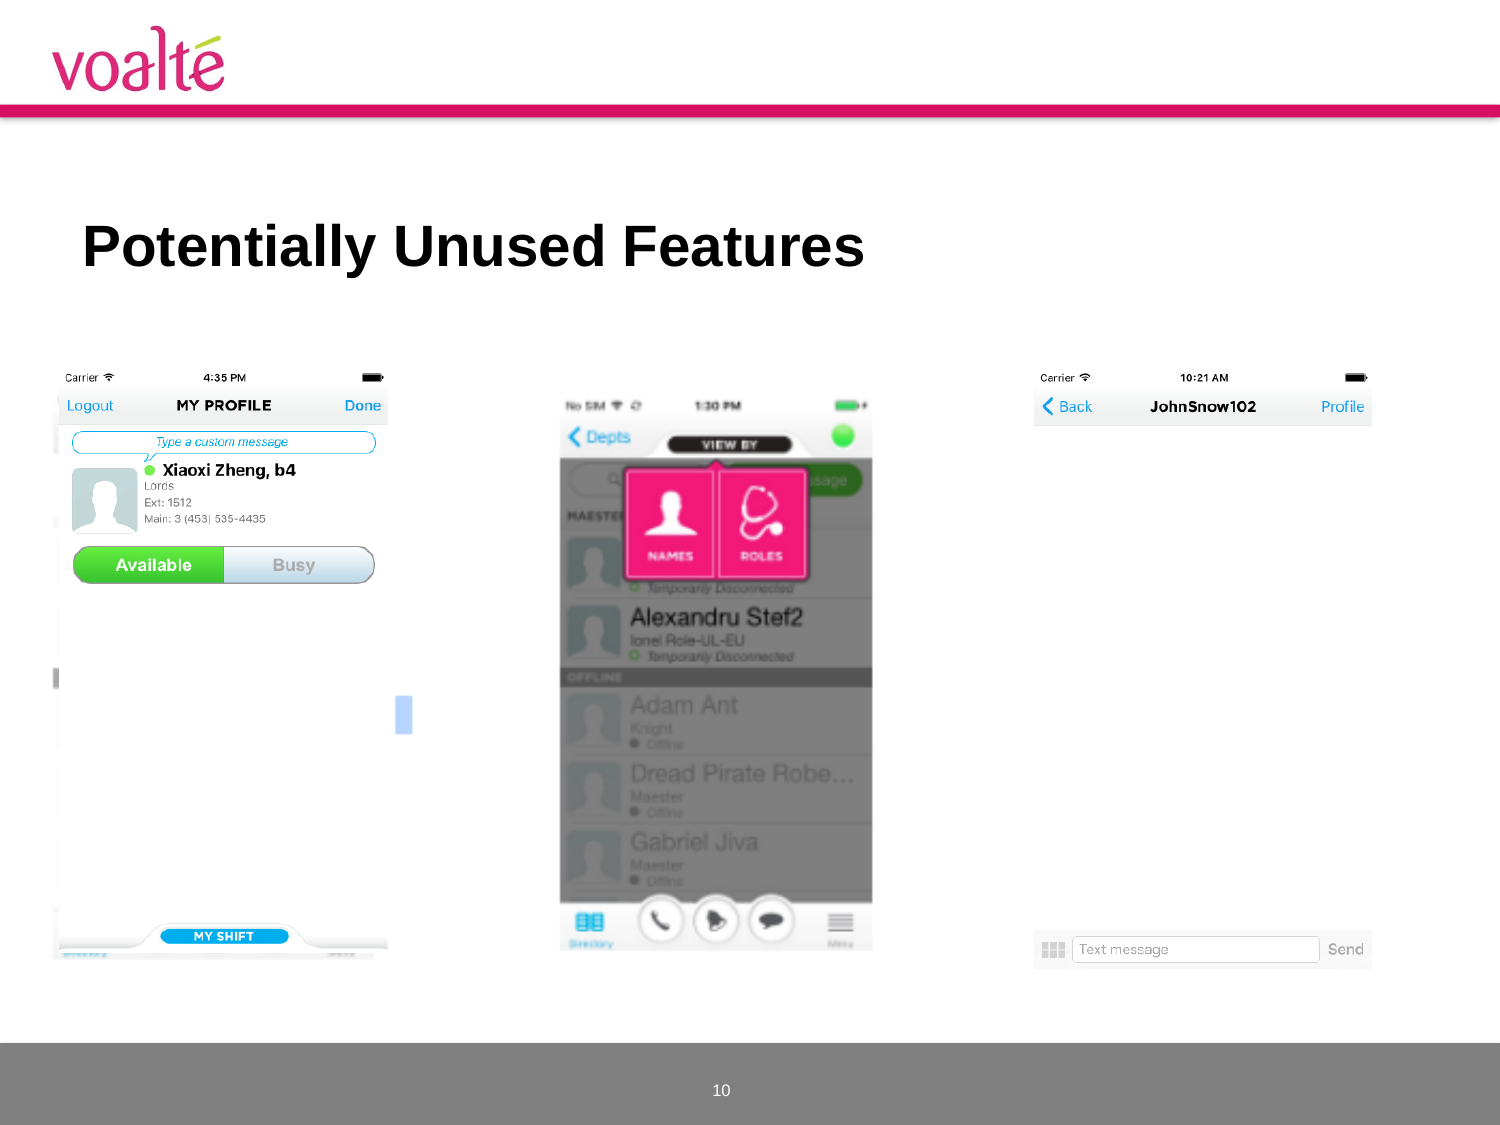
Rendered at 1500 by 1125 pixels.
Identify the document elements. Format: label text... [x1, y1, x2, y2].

title Potentially Unused Features [74, 174, 1426, 312]
slide_number 10 [703, 1072, 740, 1107]
picture [44, 21, 228, 97]
picture [13, 368, 1430, 969]
